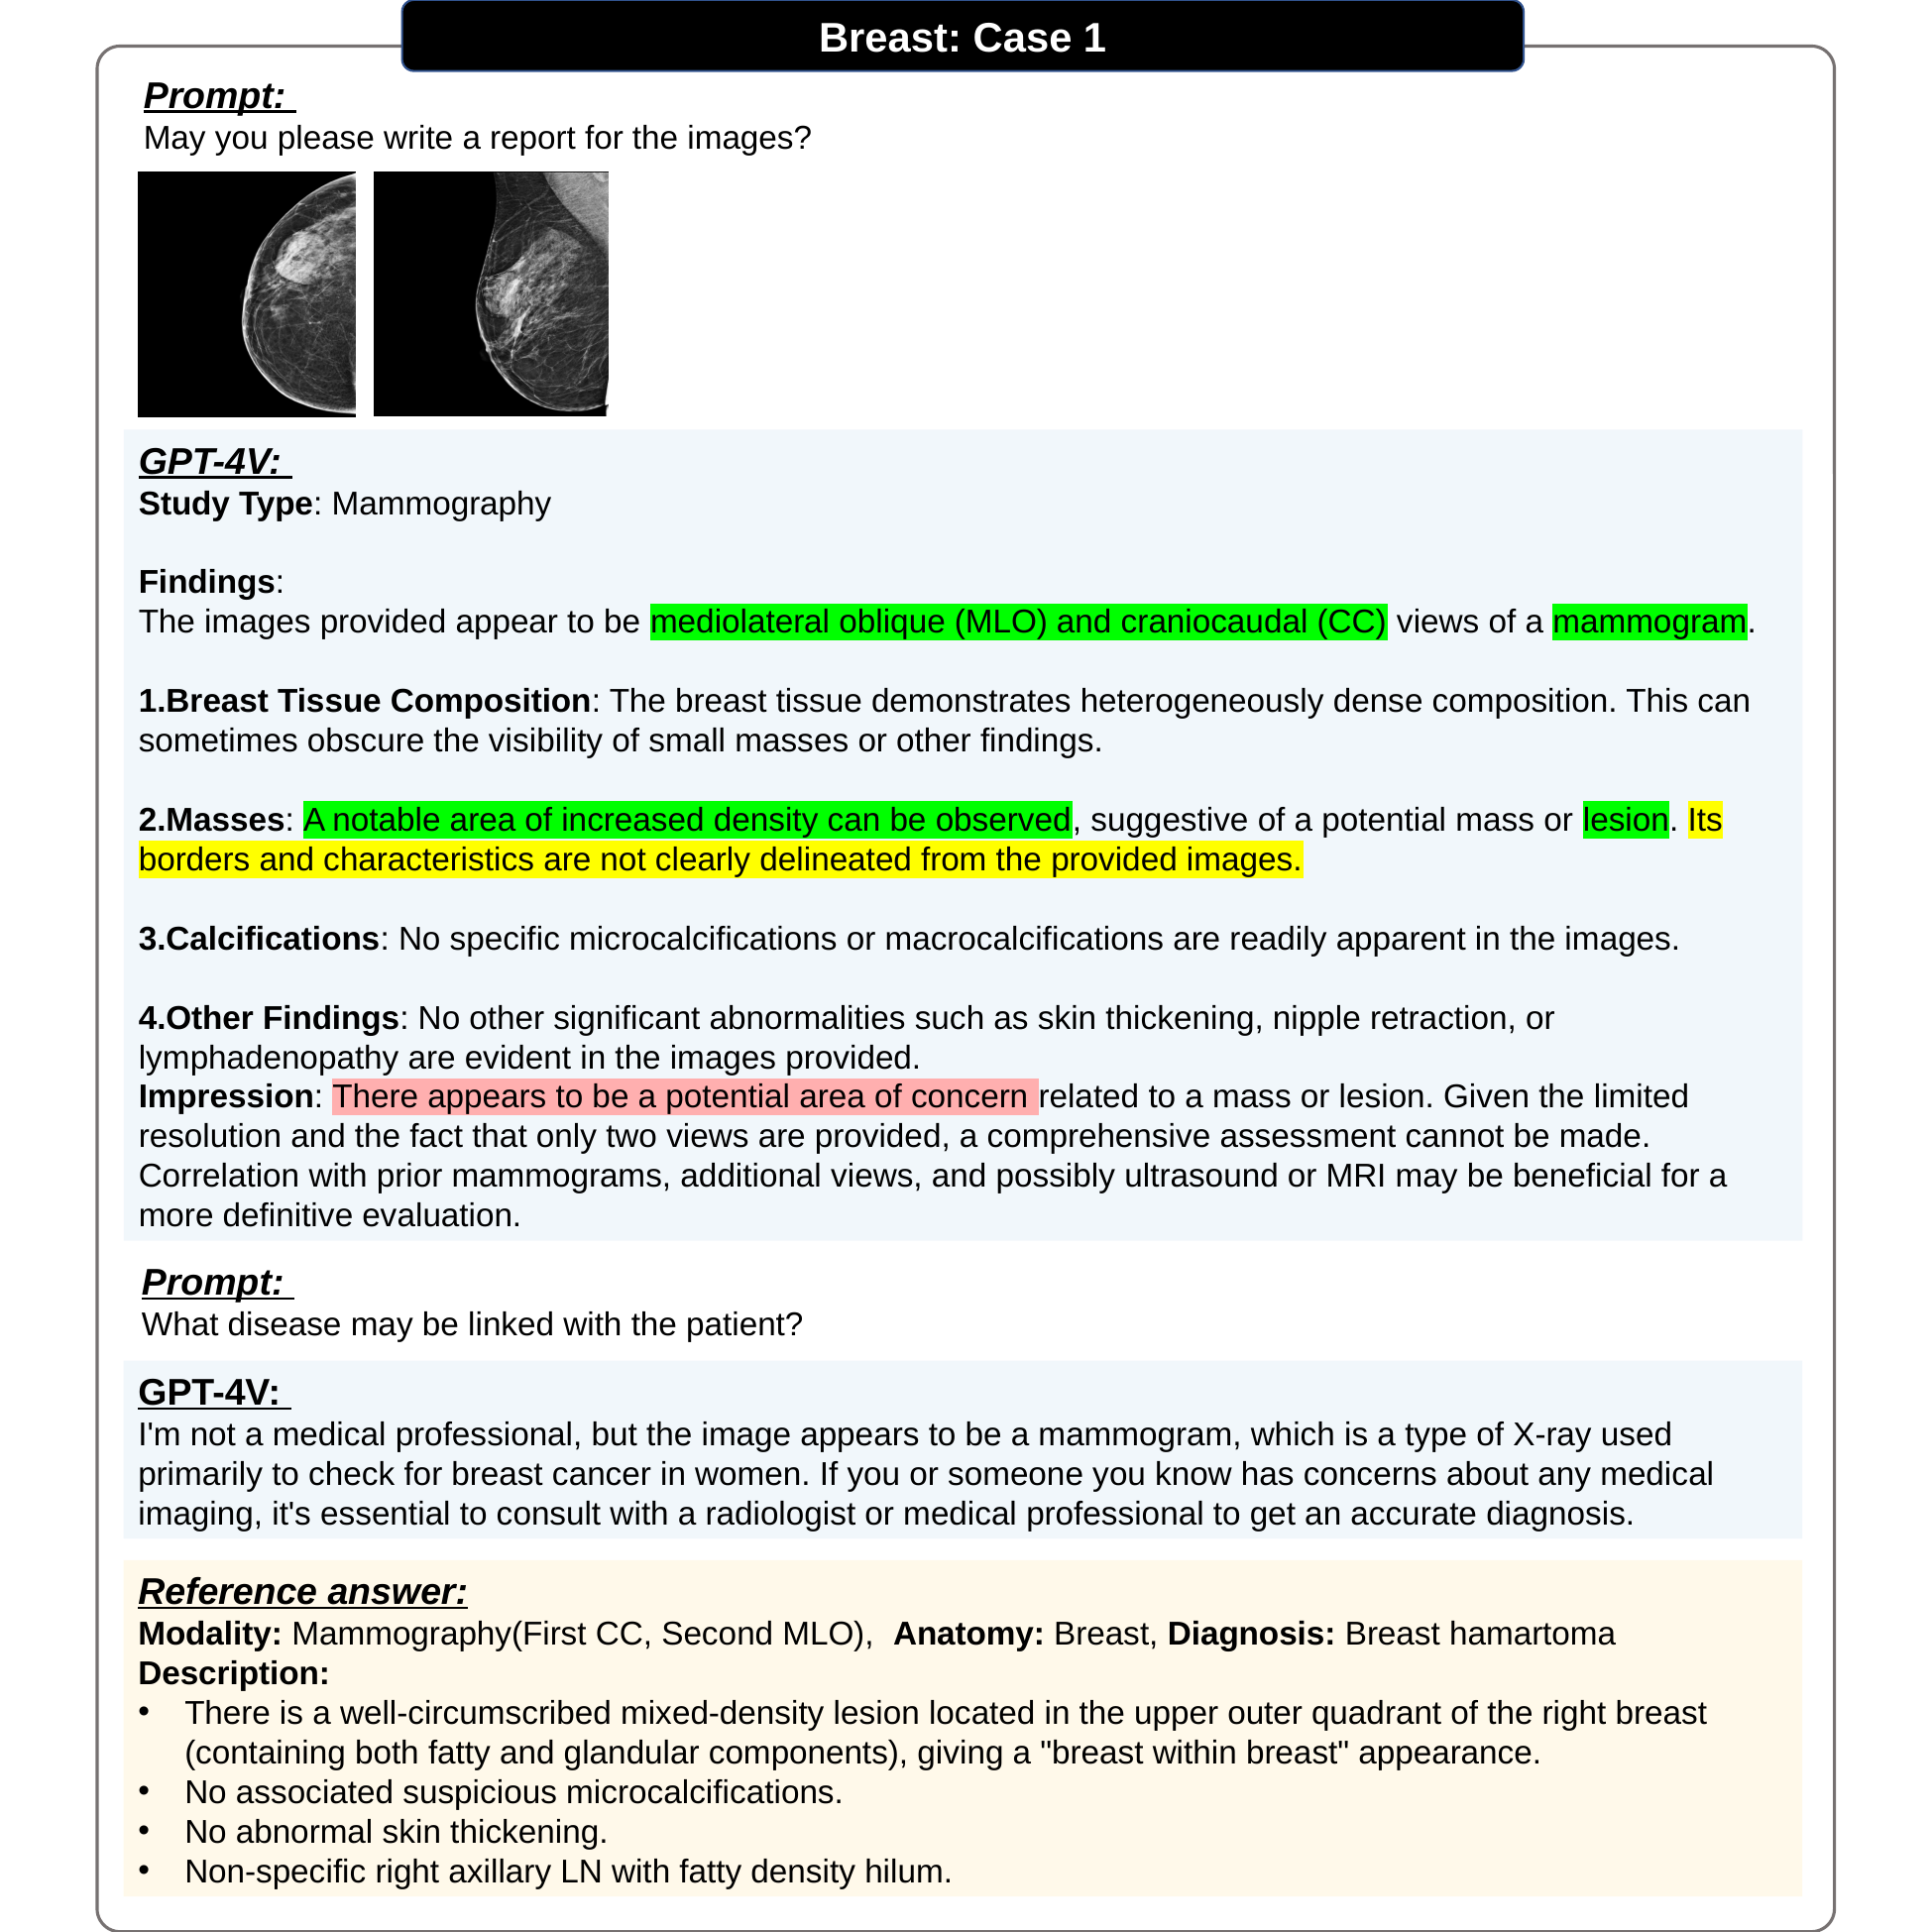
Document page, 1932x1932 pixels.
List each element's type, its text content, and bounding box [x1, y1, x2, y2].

picture [374, 171, 609, 416]
text_box GPT-4V: I'm not a medical professional, but the image appears to be a mammogram, which is a type of X-ray used primarily to check for breast cancer in women. If you or someone you know has concerns about any medical imaging, it's essential to consult with a radiologist or medical professional to get an accurate diagnosis. [123, 1360, 1803, 1539]
text_box Reference answer: Modality: Mammography(First CC, Second MLO), Anatomy: Breast, Diagnosis: Breast hamartoma Description: There is a well-circumscribed mixed-density lesion located in the upper outer quadrant of the right breast (containing both fatty and glandular components), giving a "breast within breast" appearance. No associated suspicious microcalcifications. No abnormal skin thickening. Non-specific right axillary LN with fatty density hilum. [123, 1559, 1803, 1897]
text_box [95, 45, 1836, 1932]
text_box GPT-4V: Study Type: Mammography Findings: The images provided appear to be mediolateral oblique (MLO) and craniocaudal (CC) views of a mammogram. Breast Tissue Composition: The breast tissue demonstrates heterogeneously dense composition. This can sometimes obscure the visibility of small masses or other findings. Masses: A notable area of increased density can be observed, suggestive of a potential mass or lesion. Its borders and characteristics are not clearly delineated from the provided images. Calcifications: No specific microcalcifications or macrocalcifications are readily apparent in the images. Other Findings: No other significant abnormalities such as skin thickening, nipple retraction, or lymphadenopathy are evident in the images provided. Impression: There appears to be a potential area of concern related to a mass or lesion. Given the limited resolution and the fact that only two views are provided, a comprehensive assessment cannot be made. Correlation with prior mammograms, additional views, and possibly ultrasound or MRI may be beneficial for a more definitive evaluation. [123, 429, 1803, 1241]
text_box Prompt: What disease may be linked with the patient? [127, 1250, 820, 1350]
picture [138, 171, 356, 417]
text_box Prompt: May you please write a report for the images? [129, 63, 829, 164]
text_box Breast: Case 1 [400, 0, 1526, 72]
